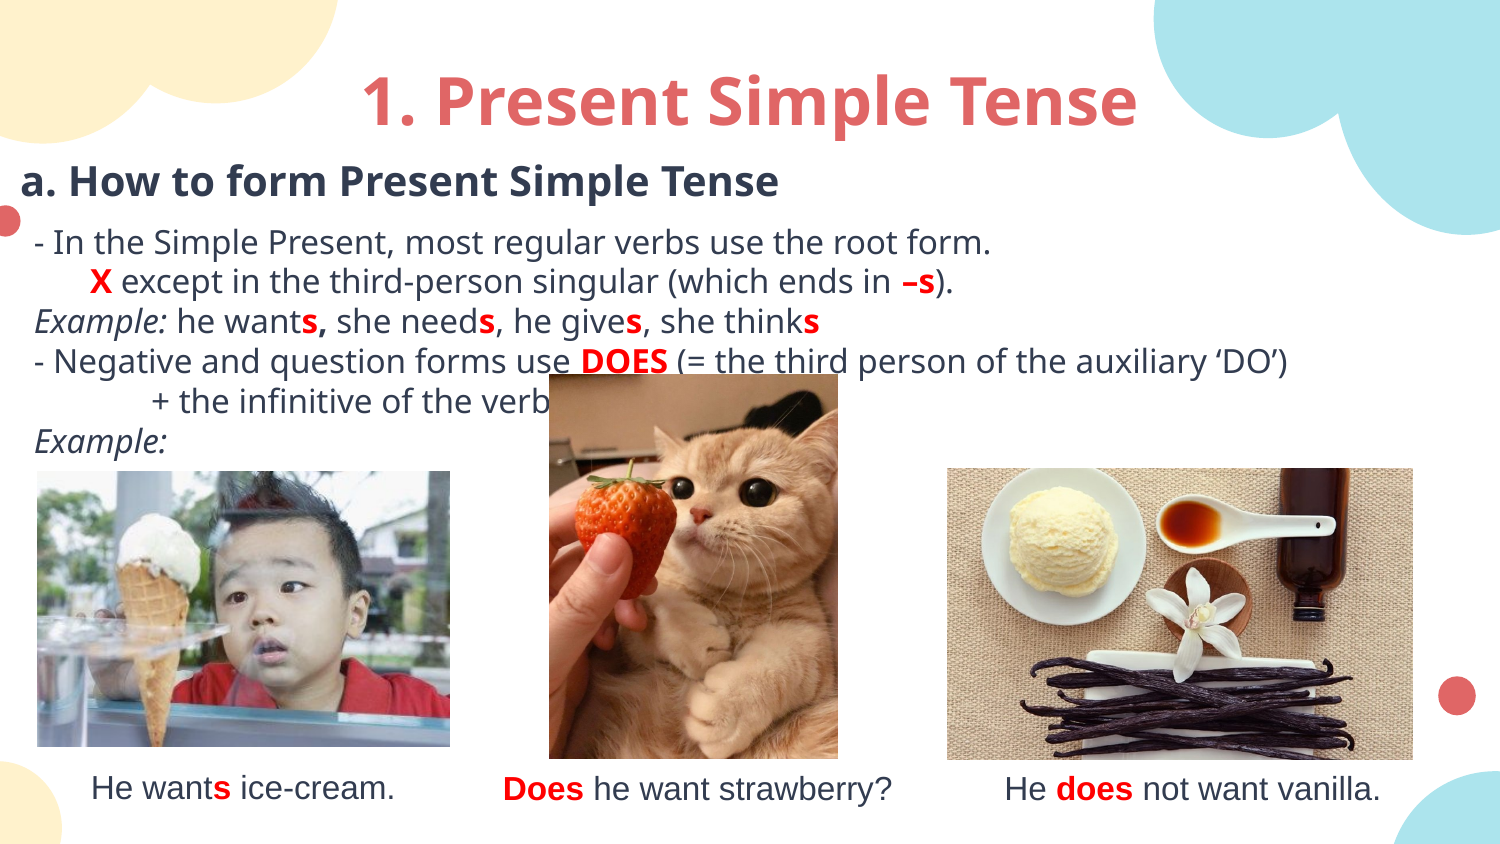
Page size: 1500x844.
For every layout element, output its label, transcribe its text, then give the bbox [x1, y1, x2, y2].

text_box Does he want strawberry? [488, 759, 908, 814]
text_box He wants ice-cream. [76, 758, 412, 814]
text_box He does not want vanilla. [989, 768, 1397, 814]
subtitle - In the Simple Present, most regular verbs use the root form. X except in the third-person singular (which ends in –s). Example: he wants, she needs, he gives, she thinks - Negative and question forms use DOES (= the third person of the auxiliary ‘DO’) + the infinitive of the verb Example: [0, 246, 1426, 435]
picture [947, 468, 1413, 760]
picture [548, 374, 838, 760]
title a. How to form Present Simple Tense [0, 146, 800, 213]
title 1. Present Simple Tense [117, 63, 1383, 135]
picture [37, 471, 451, 748]
